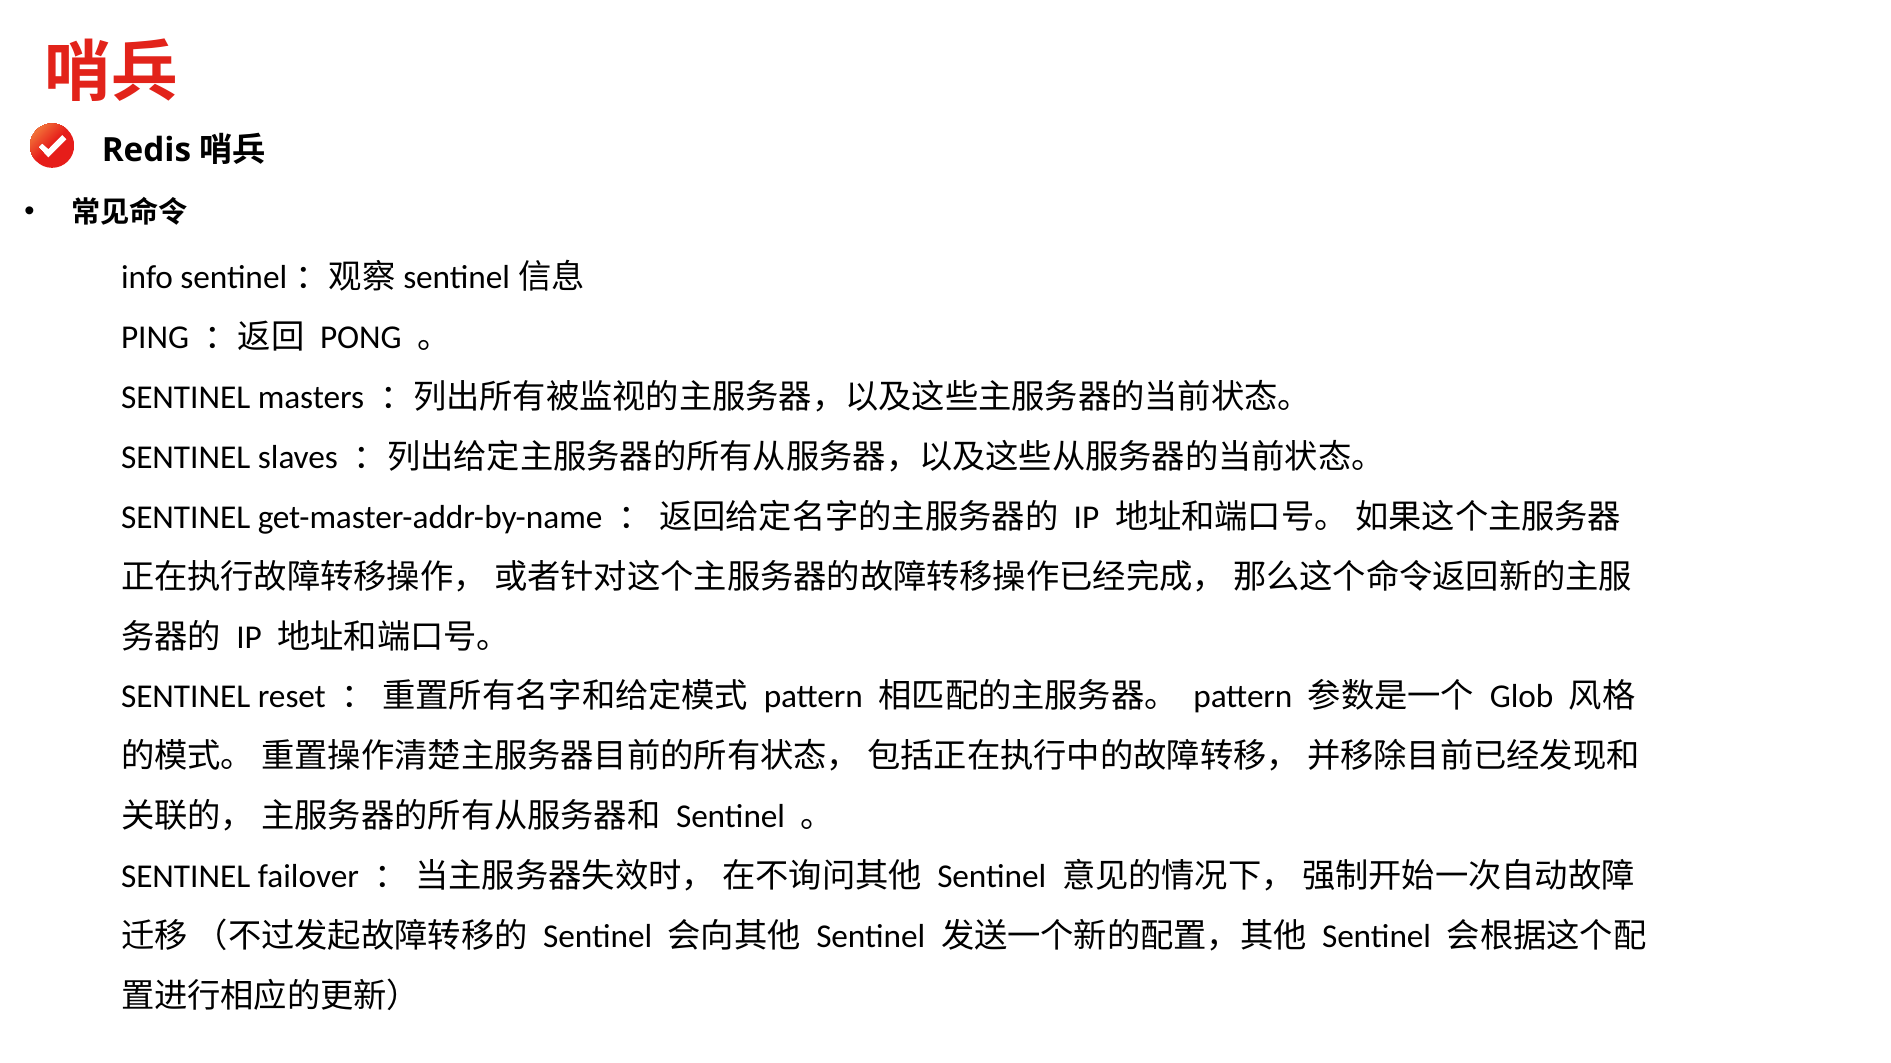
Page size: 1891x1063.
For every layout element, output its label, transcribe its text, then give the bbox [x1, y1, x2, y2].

text_box Redis哨兵 [71, 113, 296, 184]
text_box 常见命令 [9, 185, 204, 236]
text_box info sentinel：观察sentinel信息 PING ：返回 PONG 。 SENTINEL masters ：列出所有被监视的主服务器，以及这些主服务器的当前状态。 SENTINEL slaves ：列出给定主服务器的所有从服务器，以及这些从服务器的当前状态。 SENTINEL get-master-addr-by-name ： 返回给定名字的主服务器的 IP 地址和端口号。 如果这个主服务器正在执行故障转移操作， 或者针对这个主服务器的故障转移操作已经完成， 那么这个命令返回新的主服务器的 IP 地址和端口号。 SENTINEL reset ： 重置所有名字和给定模式 pattern 相匹配的主服务器。 pattern 参数是一个 Glob 风格的模式。 重置操作清楚主服务器目前的所有状态， 包括正在执行中的故障转移， 并移除目前已经发现和关联的， 主服务器的所有从服务器和 Sentinel 。 SENTINEL failover ： 当主服务器失效时， 在不询问其他 Sentinel 意见的情况下， 强制开始一次自动故障迁移 （不过发起故障转移的 Sentinel 会向其他 Sentinel 发送一个新的配置，其他 Sentinel 会根据这个配置进行相应的更新） [106, 228, 1666, 1022]
text_box [30, 123, 71, 168]
list 哨兵 [30, 21, 444, 128]
